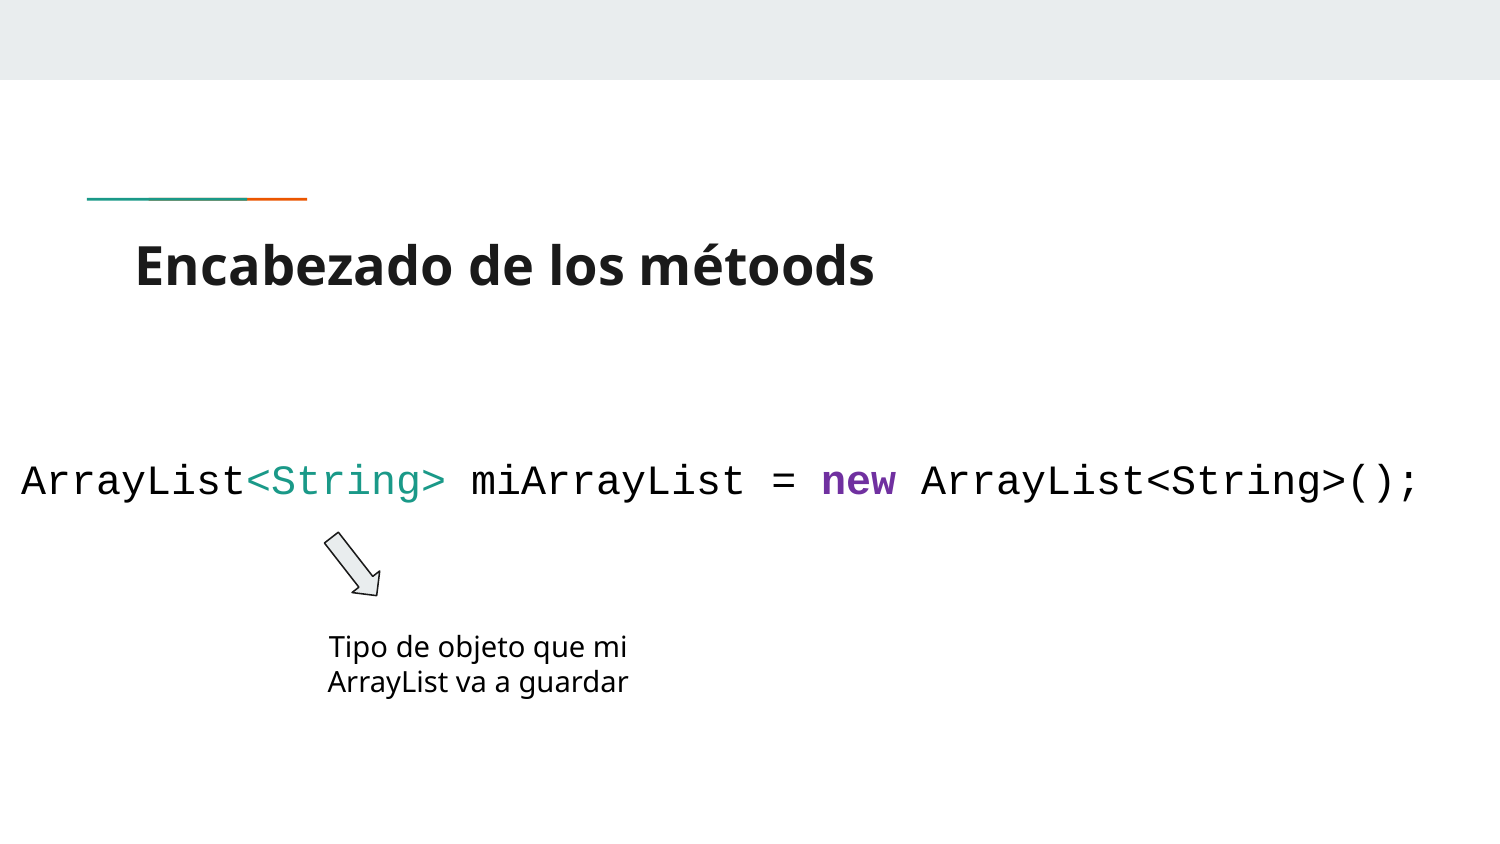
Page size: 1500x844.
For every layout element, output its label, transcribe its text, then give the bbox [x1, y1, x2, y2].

text_box Tipo de objeto que mi ArrayList va a guardar [303, 613, 653, 687]
text_box ArrayList<String> miArrayList = new ArrayList<String>(); [0, 446, 1500, 520]
text_box [324, 532, 380, 596]
title Encabezado de los métoods [119, 216, 1381, 305]
